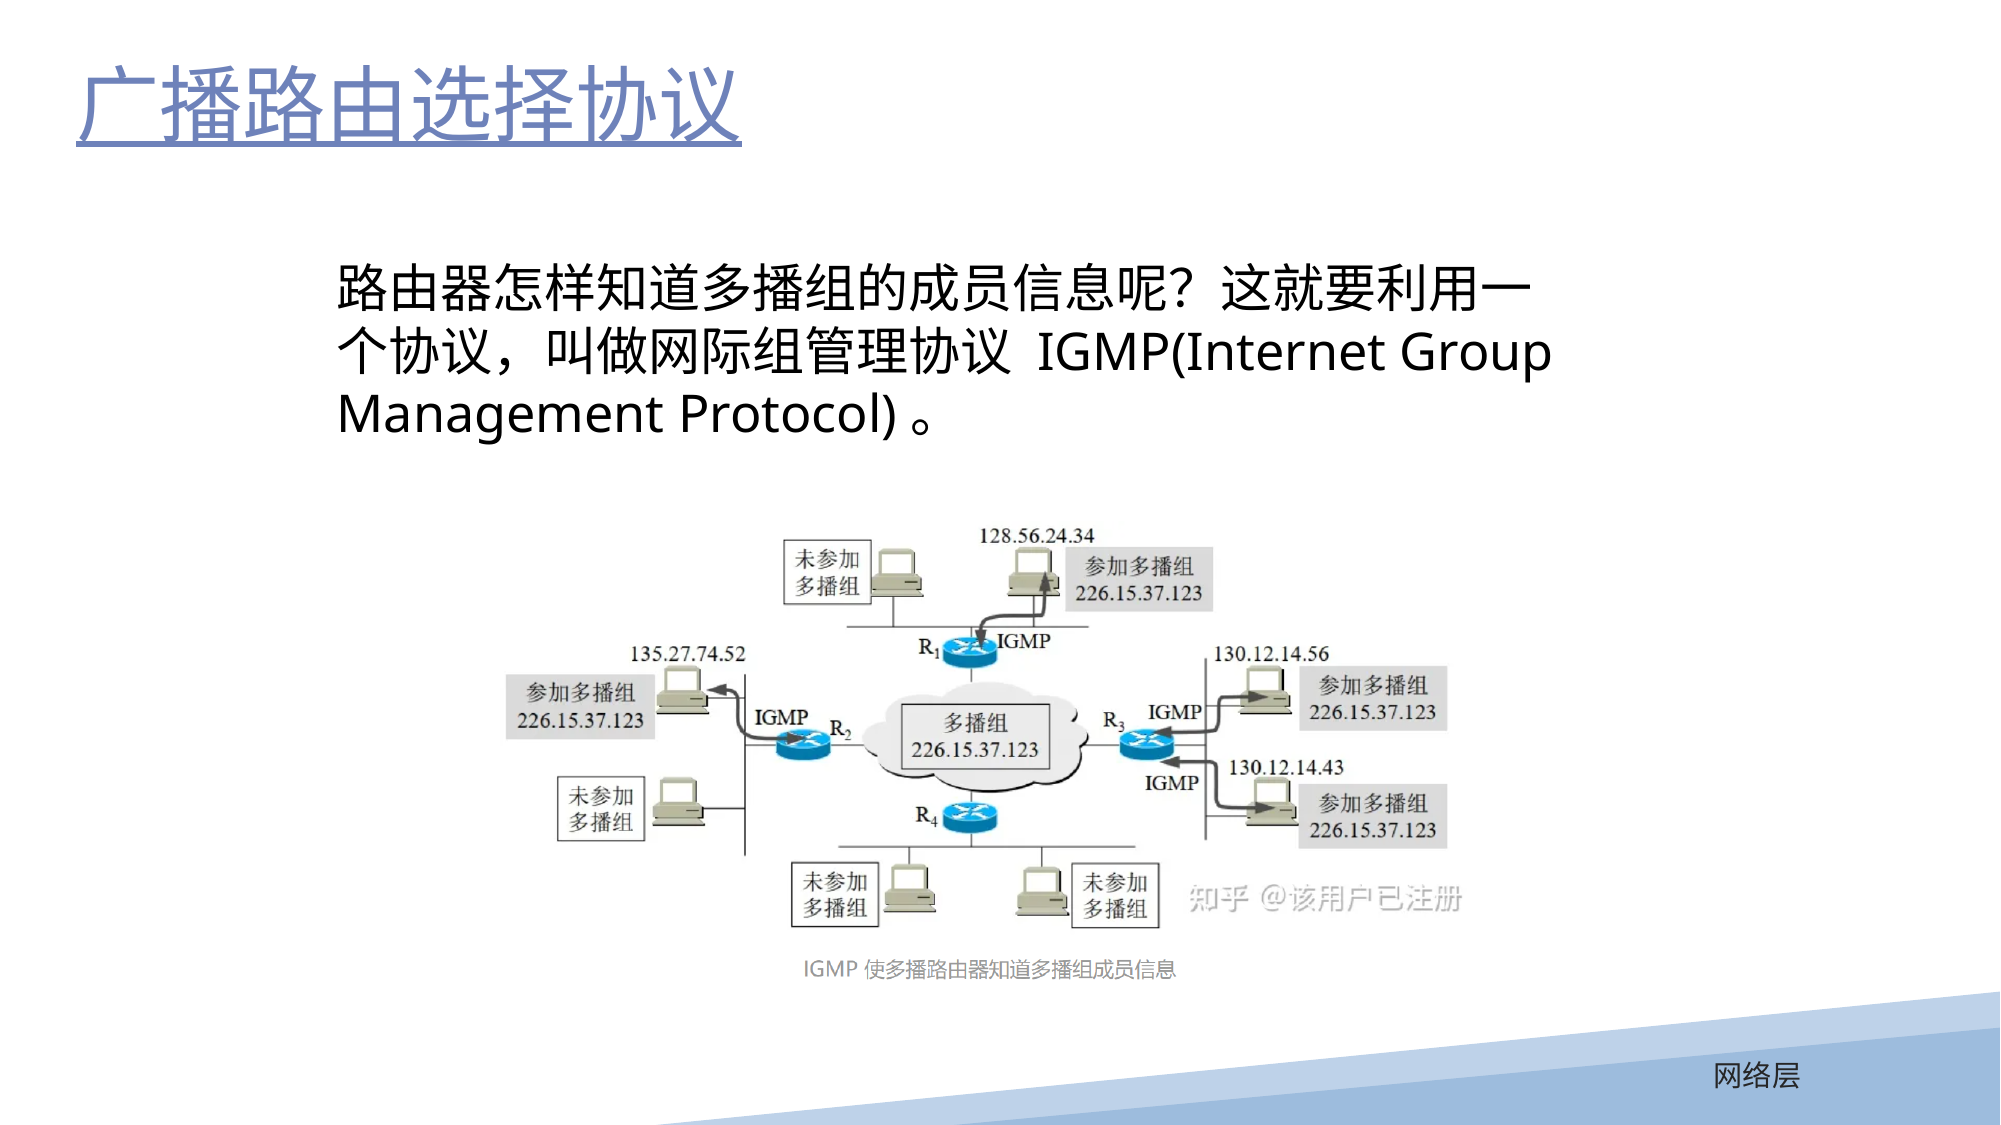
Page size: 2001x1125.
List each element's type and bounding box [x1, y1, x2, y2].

text_box [656, 991, 2000, 1125]
text_box [322, 248, 1581, 451]
picture [471, 509, 1493, 993]
text_box [61, 8, 1476, 196]
